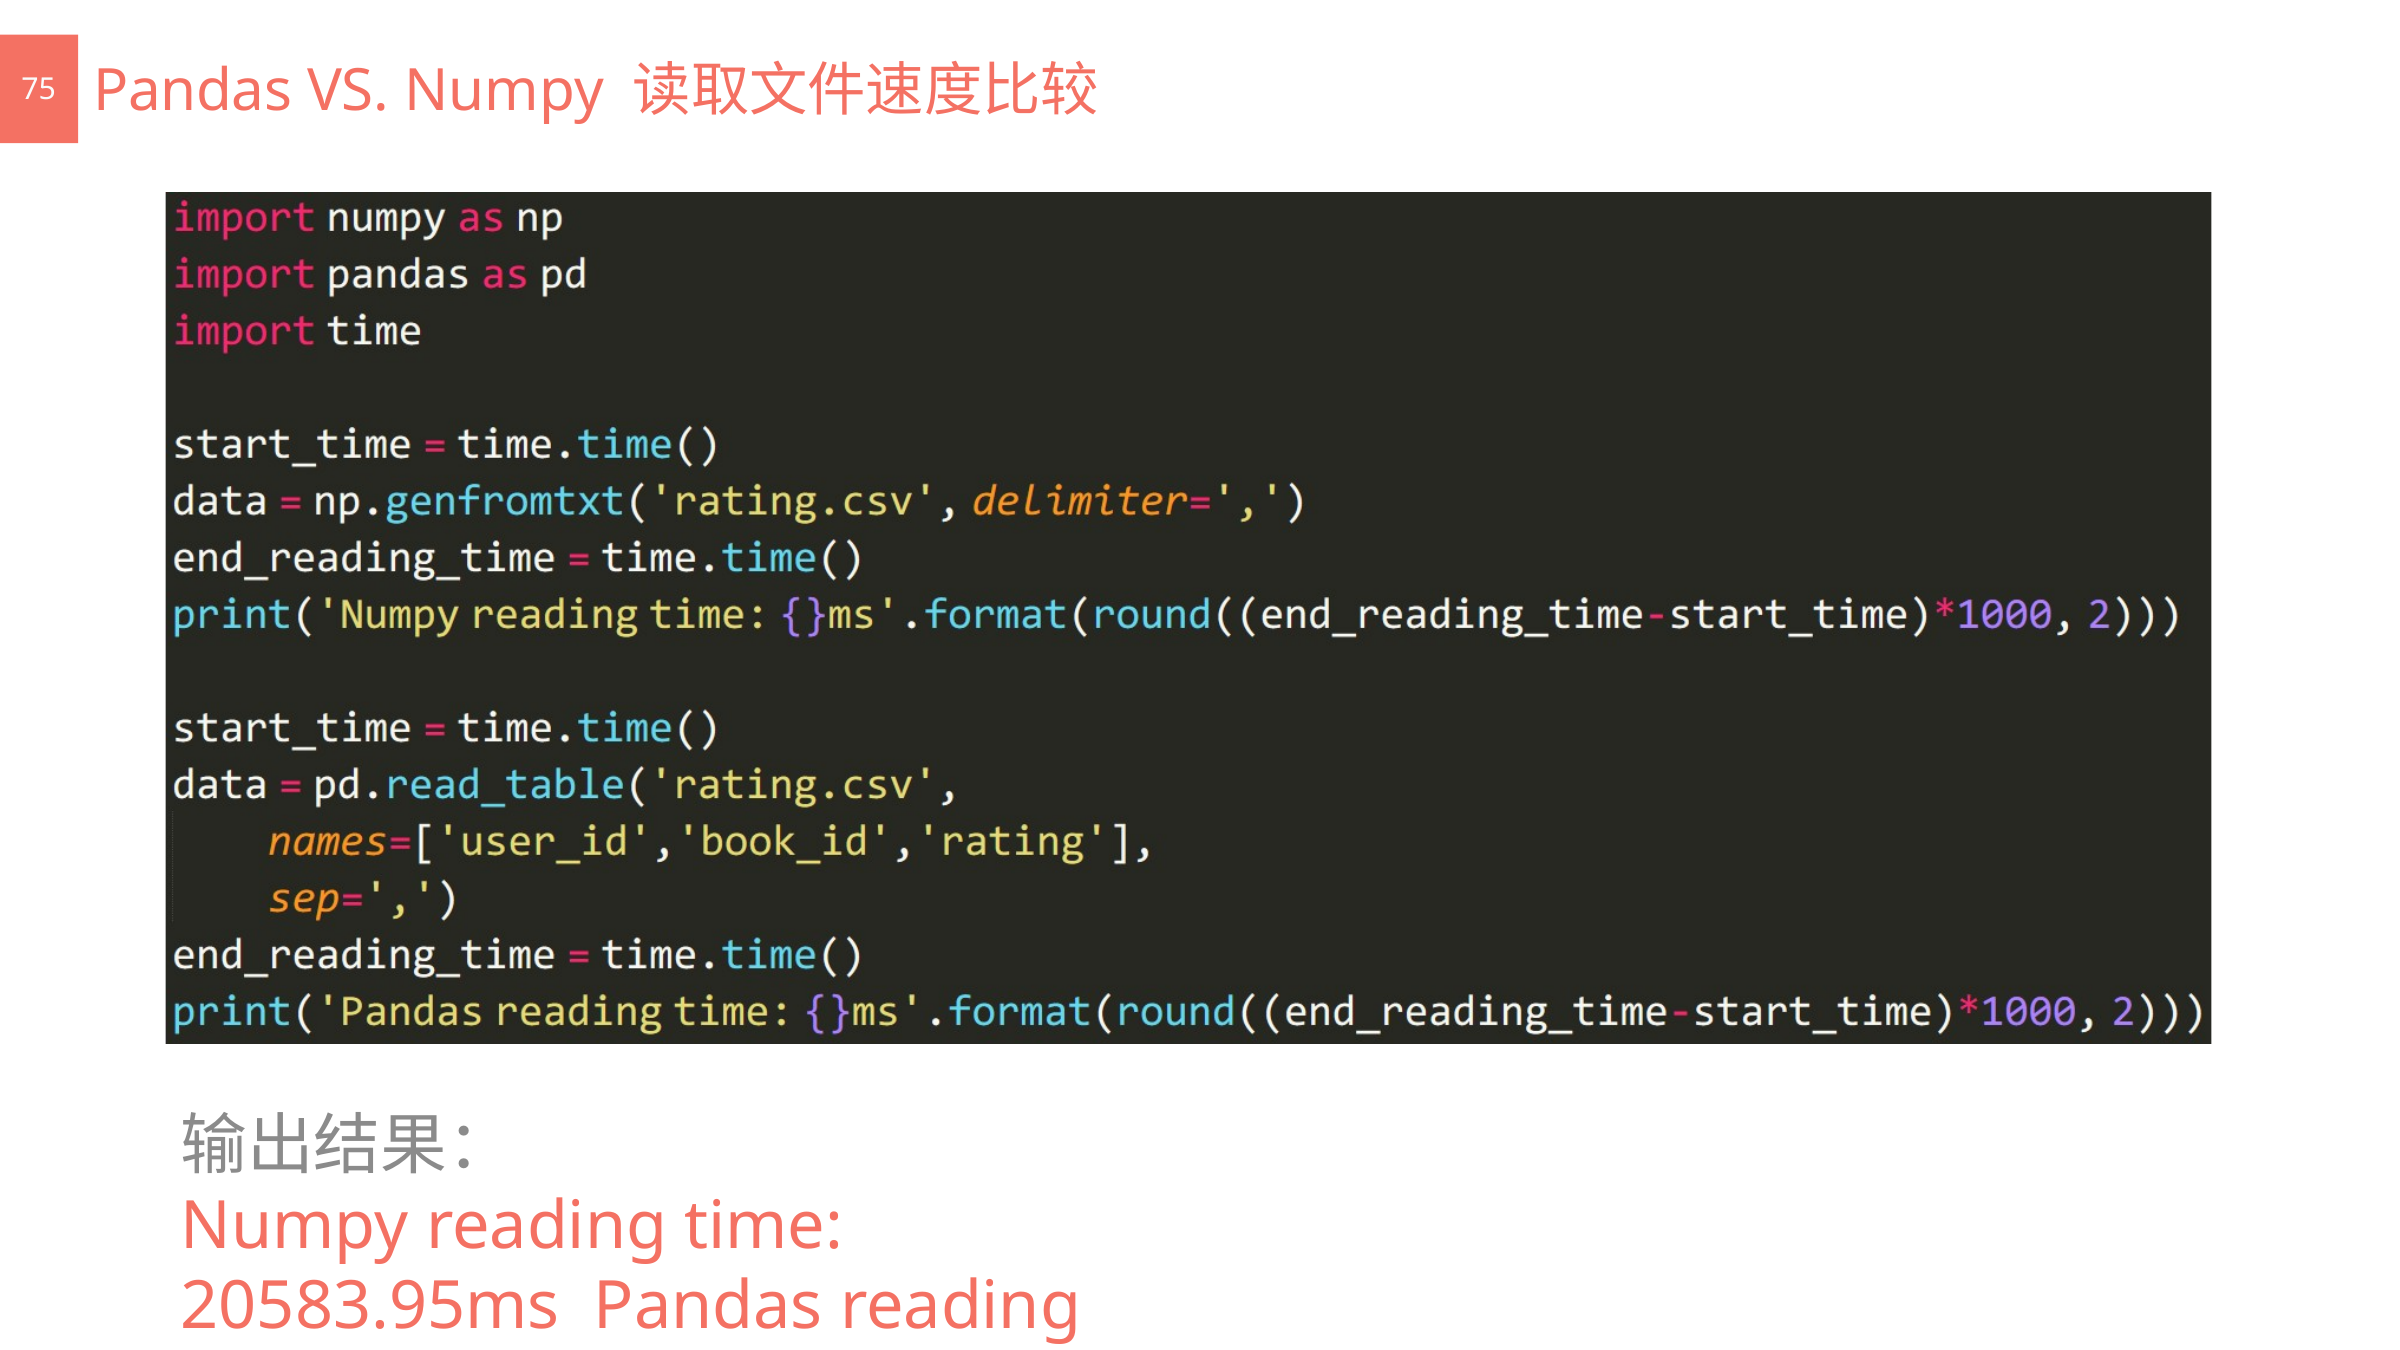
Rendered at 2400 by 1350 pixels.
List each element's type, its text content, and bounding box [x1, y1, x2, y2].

text_box Pandas VS. Numpy 读取文件速度比较 [91, 49, 1105, 122]
text_box 输出结果： Numpy reading time: 20583.95ms Pandas reading time: 1230.75ms [178, 1100, 1183, 1350]
text_box [165, 192, 2212, 1044]
text_box 75 [19, 67, 59, 106]
text_box [0, 34, 79, 144]
